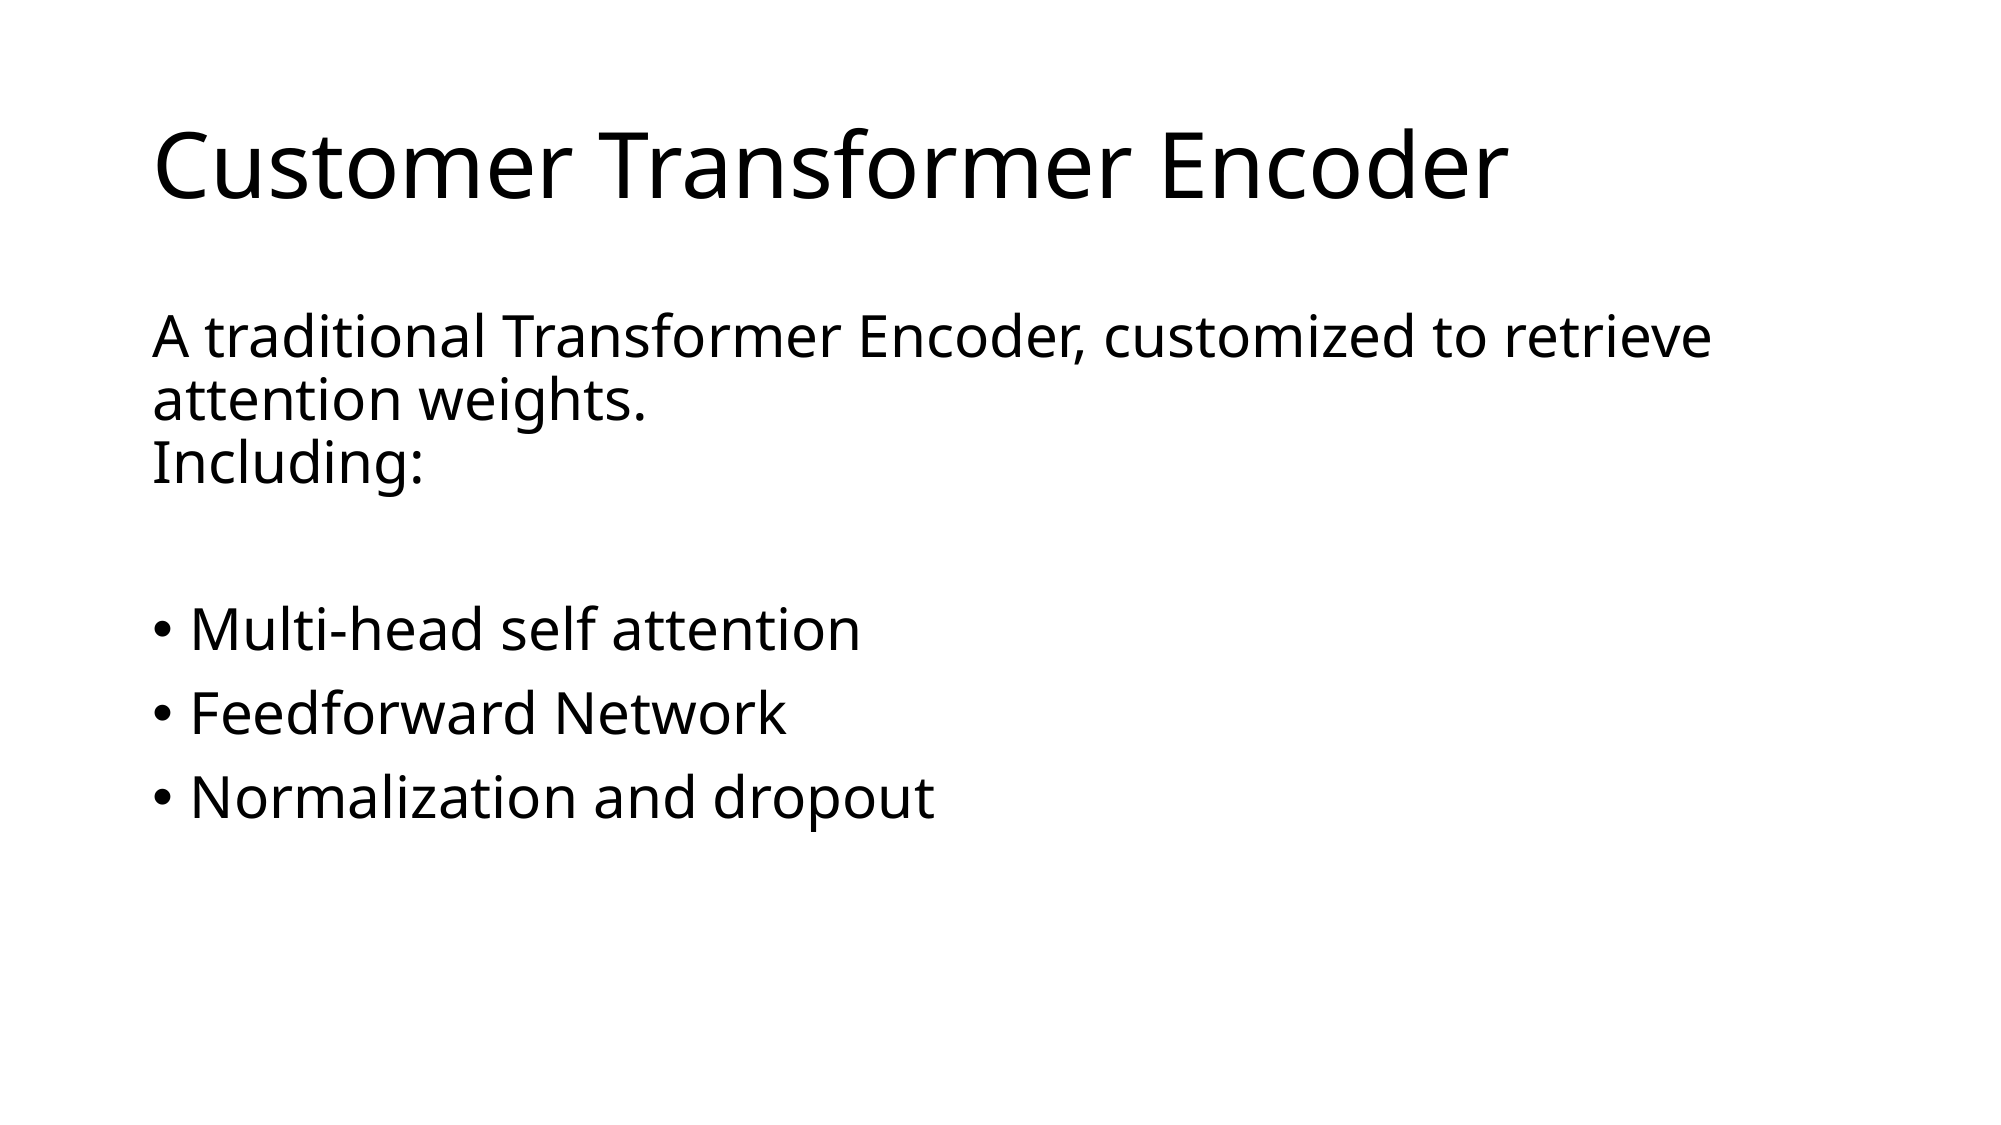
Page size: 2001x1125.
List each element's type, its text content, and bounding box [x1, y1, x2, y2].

title Customer Transformer Encoder [137, 59, 1863, 278]
list A traditional Transformer Encoder, customized to retrieve attention weights. Including: Multi-head self attention Feedforward Network Normalization and dropout [137, 299, 1863, 1014]
